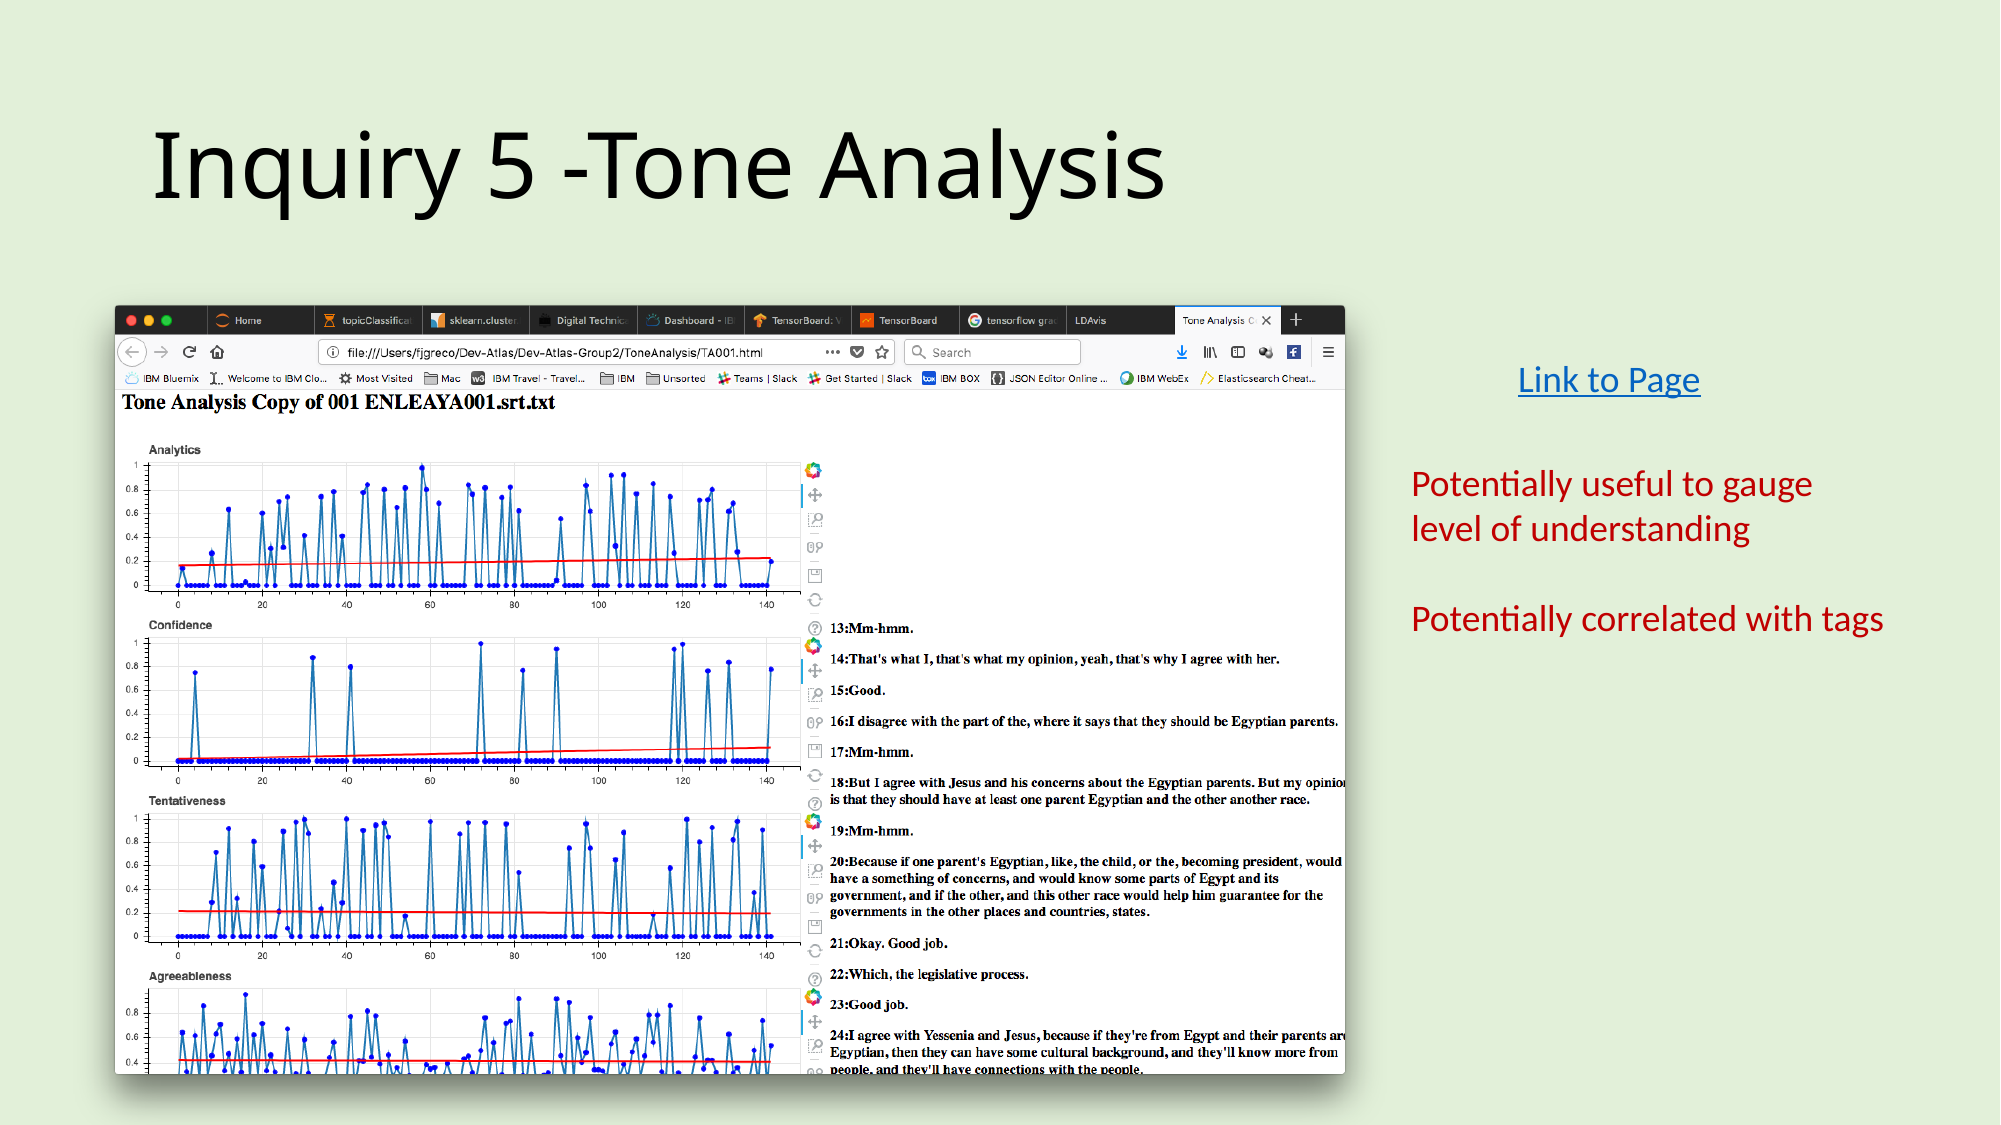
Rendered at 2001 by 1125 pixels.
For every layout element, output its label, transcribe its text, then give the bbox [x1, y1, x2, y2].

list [65, 277, 1394, 1125]
title Inquiry 5 -Tone Analysis [137, 59, 1863, 278]
text_box Potentially useful to gauge level of understanding Potentially correlated with tags [1396, 452, 1900, 692]
text_box Link to Page [1503, 347, 1716, 407]
